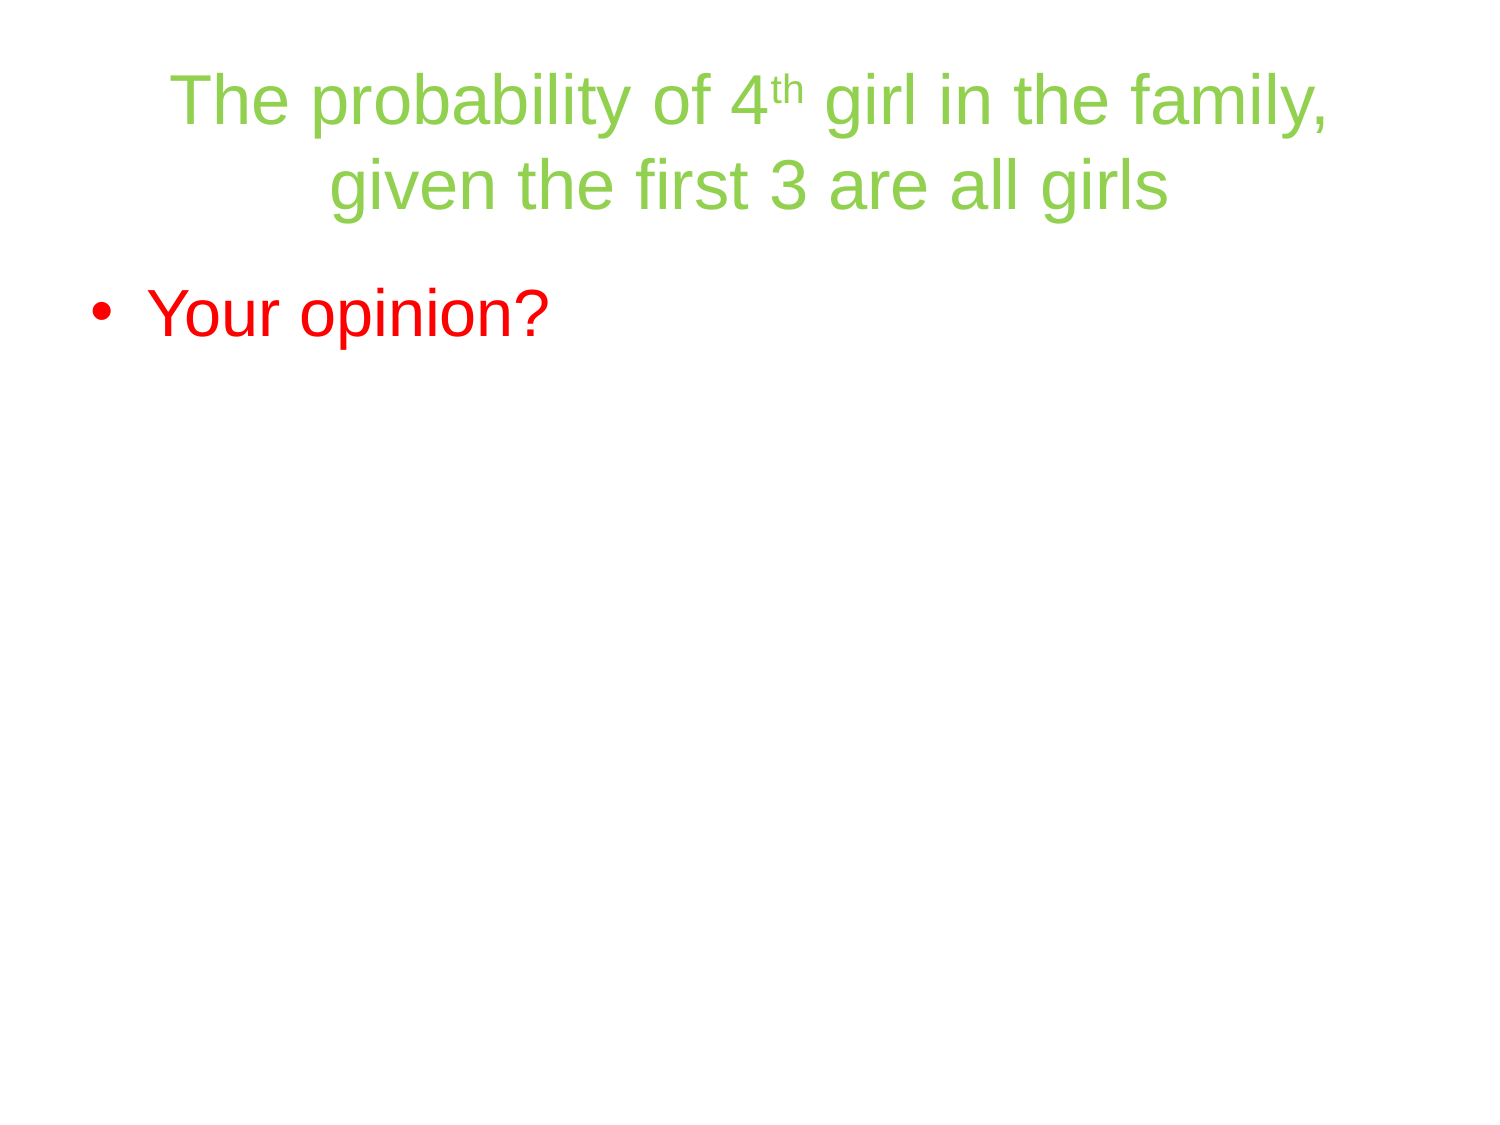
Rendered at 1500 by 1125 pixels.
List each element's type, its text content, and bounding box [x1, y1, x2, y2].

title The probability of 4th girl in the family, given the first 3 are all girls [75, 45, 1425, 233]
list Your opinion? [75, 262, 1425, 1005]
